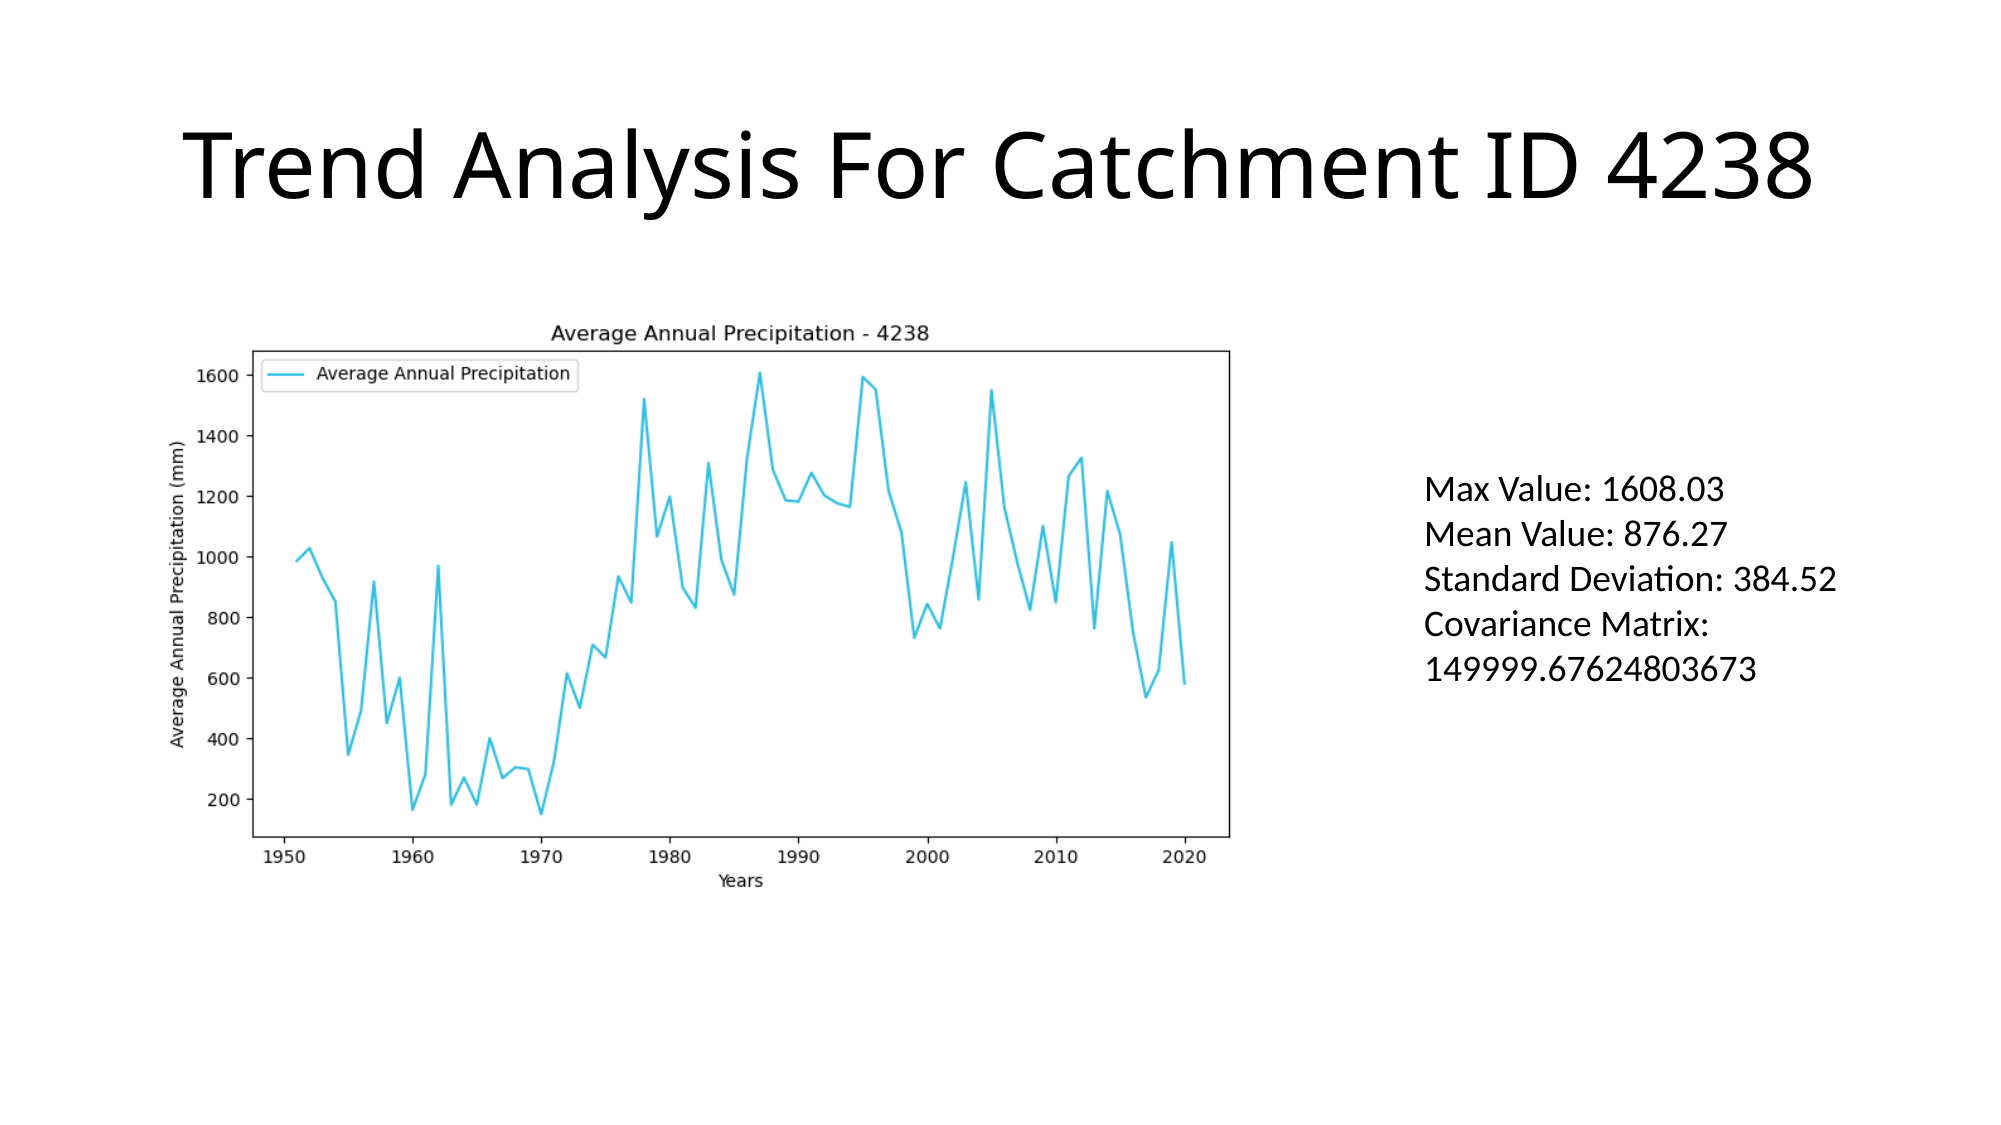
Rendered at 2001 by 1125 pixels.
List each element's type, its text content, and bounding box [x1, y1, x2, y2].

text_box Max Value: 1608.03 Mean Value: 876.27 Standard Deviation: 384.52 Covariance Matrix: 149999.67624803673 [1409, 456, 1940, 697]
title Trend Analysis For Catchment ID 4238 [137, 59, 1863, 278]
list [95, 275, 1355, 906]
